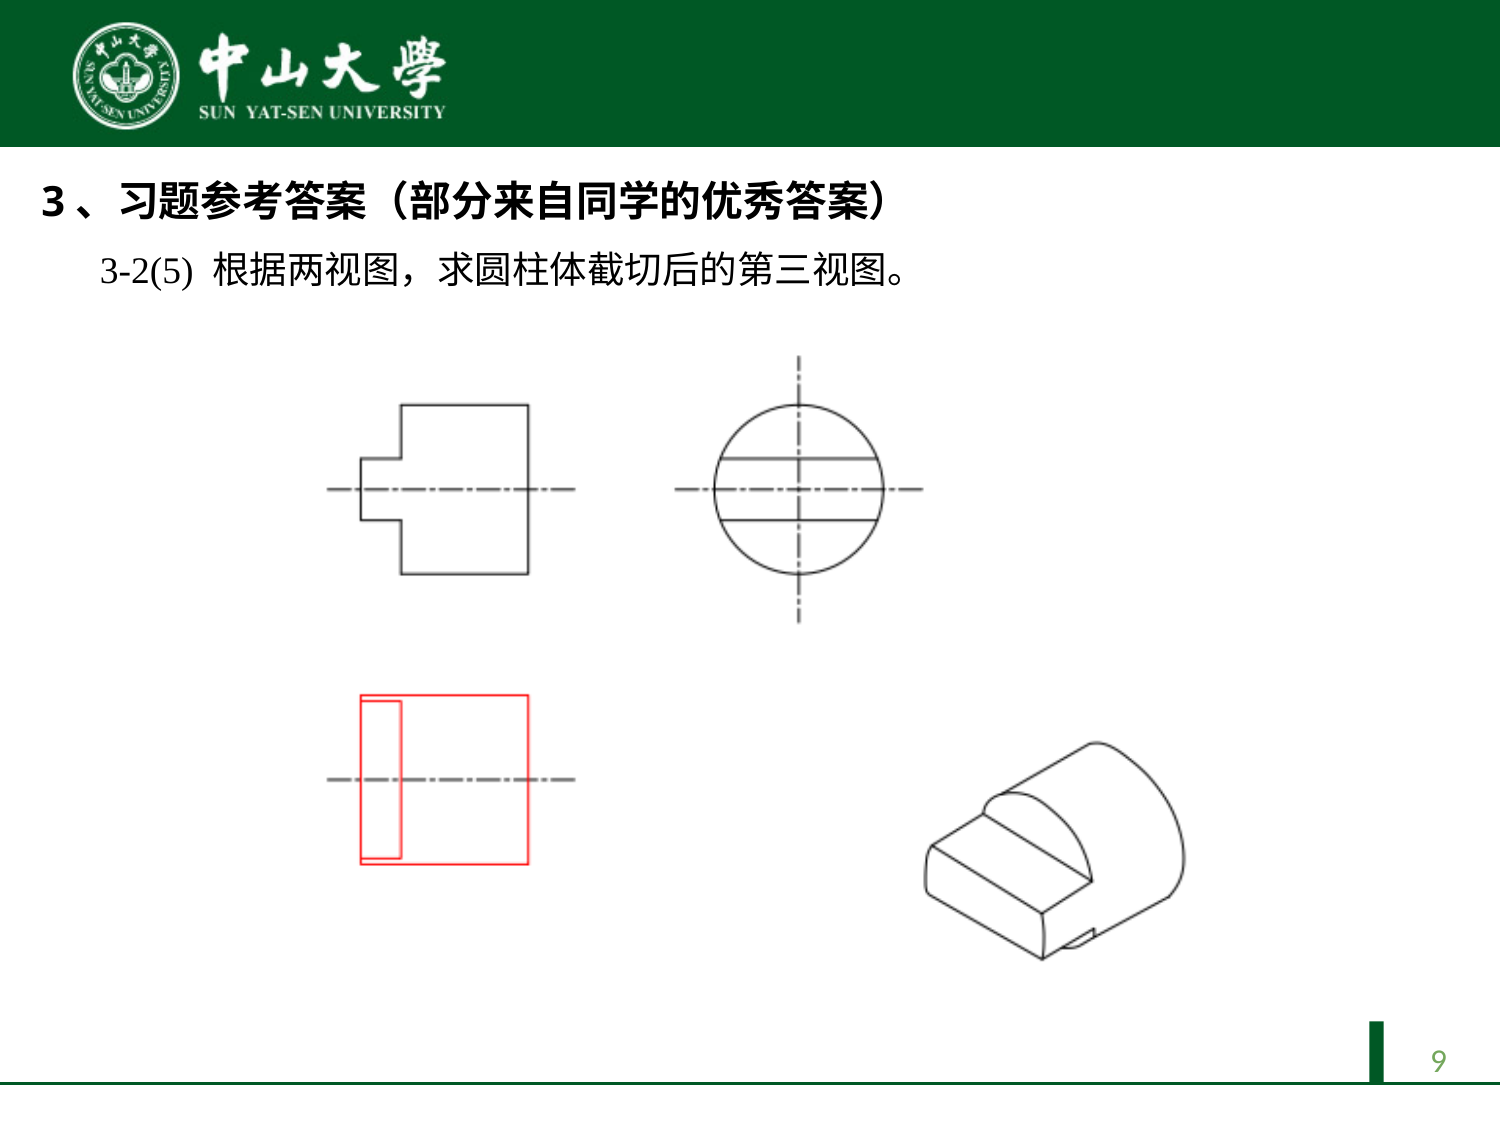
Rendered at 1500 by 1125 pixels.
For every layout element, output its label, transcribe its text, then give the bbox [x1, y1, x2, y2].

picture [234, 325, 1198, 973]
text_box [1368, 1020, 1385, 1029]
text_box 3-2(5) 根据两视图，求圆柱体截切后的第三视图。 [85, 238, 1415, 299]
picture [45, 0, 465, 147]
text_box [0, 0, 1500, 148]
text_box 3、习题参考答案（部分来自同学的优秀答案） [26, 167, 926, 233]
slide_number 9 [1124, 1084, 1462, 1090]
slide_number 9 [1124, 1029, 1462, 1083]
